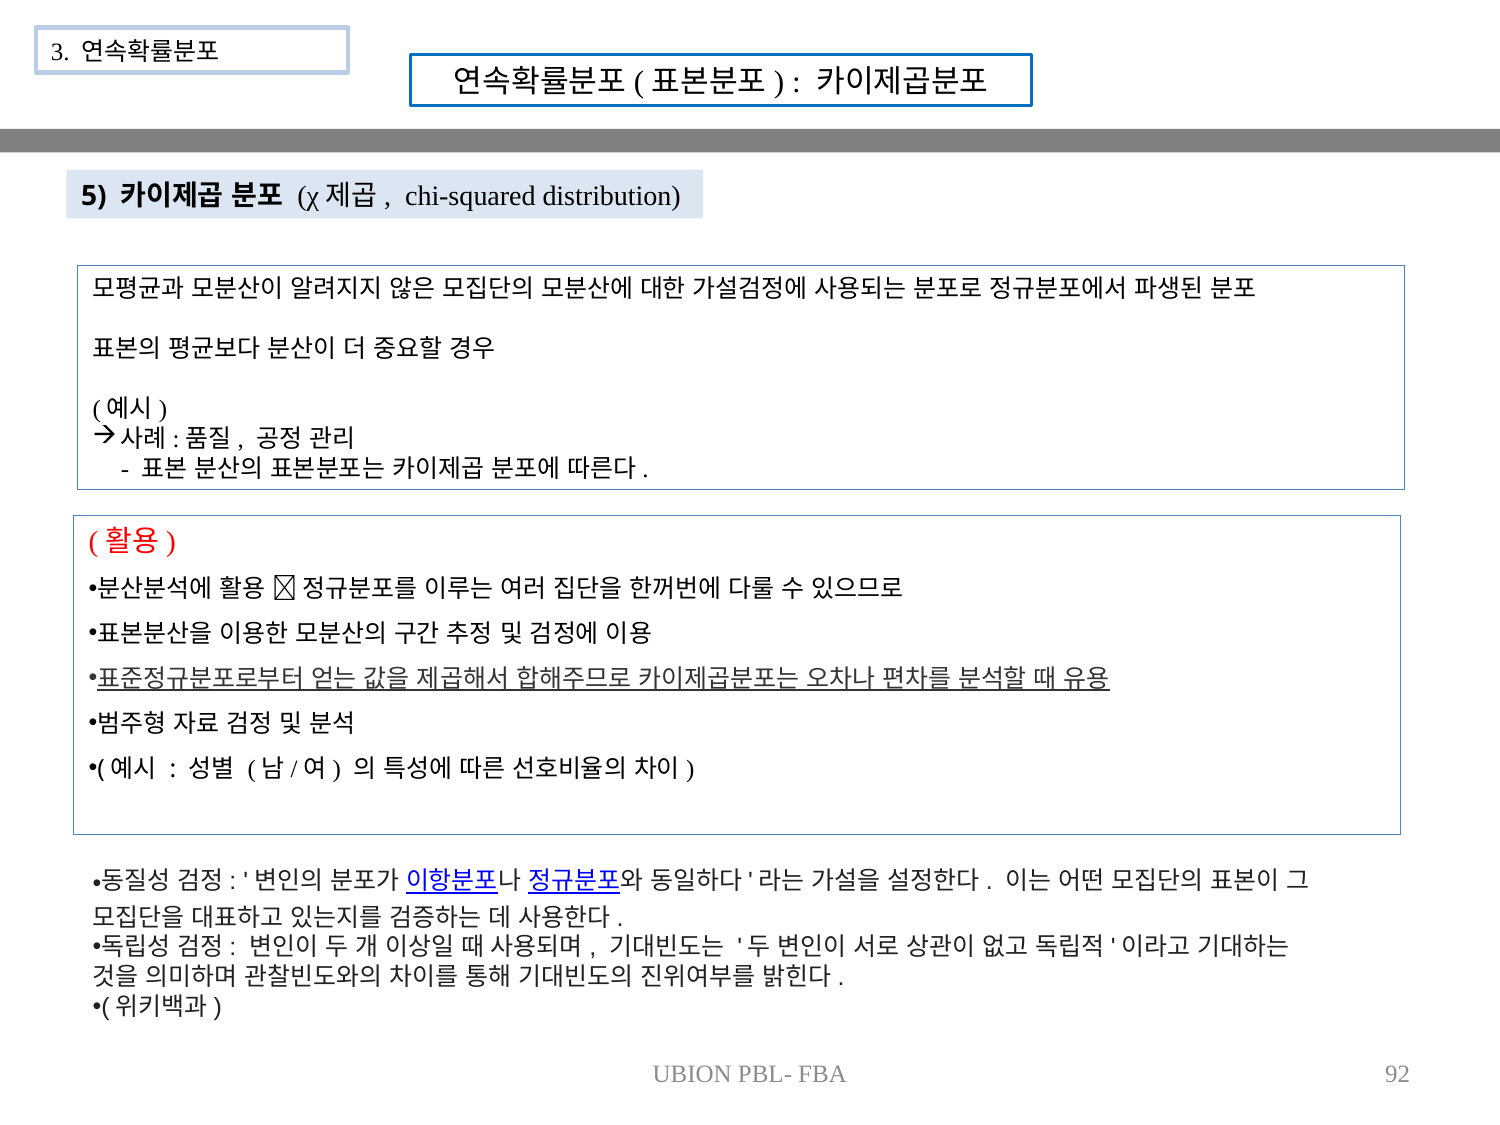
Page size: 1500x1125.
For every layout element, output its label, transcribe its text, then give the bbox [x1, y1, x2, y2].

text_box (활용) 분산분석에 활용  정규분포를 이루는 여러 집단을 한꺼번에 다룰 수 있으므로 표본분산을 이용한 모분산의 구간 추정 및 검정에 이용 표준정규분포로부터 얻는 값을 제곱해서 합해주므로 카이제곱분포는 오차나 편차를 분석할 때 유용 범주형 자료 검정 및 분석 (예시 : 성별 (남/여) 의 특성에 따른 선호비율의 차이) [73, 515, 1401, 835]
text_box 모평균과 모분산이 알려지지 않은 모집단의 모분산에 대한 가설검정에 사용되는 분포로 정규분포에서 파생된 분포 표본의 평균보다 분산이 더 중요할 경우 (예시) 사례:품질, 공정 관리 - 표본 분산의 표본분포는 카이제곱 분포에 따른다. [77, 265, 1405, 490]
text_box [0, 128, 1500, 153]
text_box 5) 카이제곱 분포 (χ제곱, chi-squared distribution) [66, 169, 704, 219]
text_box 연속확률분포(표본분포) : 카이제곱분포 [410, 54, 1032, 106]
text_box 동질성 검정: '변인의 분포가 이항분포나 정규분포와 동일하다'라는 가설을 설정한다. 이는 어떤 모집단의 표본이 그 모집단을 대표하고 있는지를 검증하는 데 사용한다. 독립성 검정: 변인이 두 개 이상일 때 사용되며, 기대빈도는 '두 변인이 서로 상관이 없고 독립적'이라고 기대하는 것을 의미하며 관찰빈도와의 차이를 통해 기대빈도의 진위여부를 밝힌다. (위키백과) [77, 857, 1341, 1029]
text_box 3. 연속확률분포 [36, 27, 348, 73]
slide_number 92 [1074, 1042, 1425, 1103]
footer UBION PBL- FBA [512, 1042, 988, 1103]
